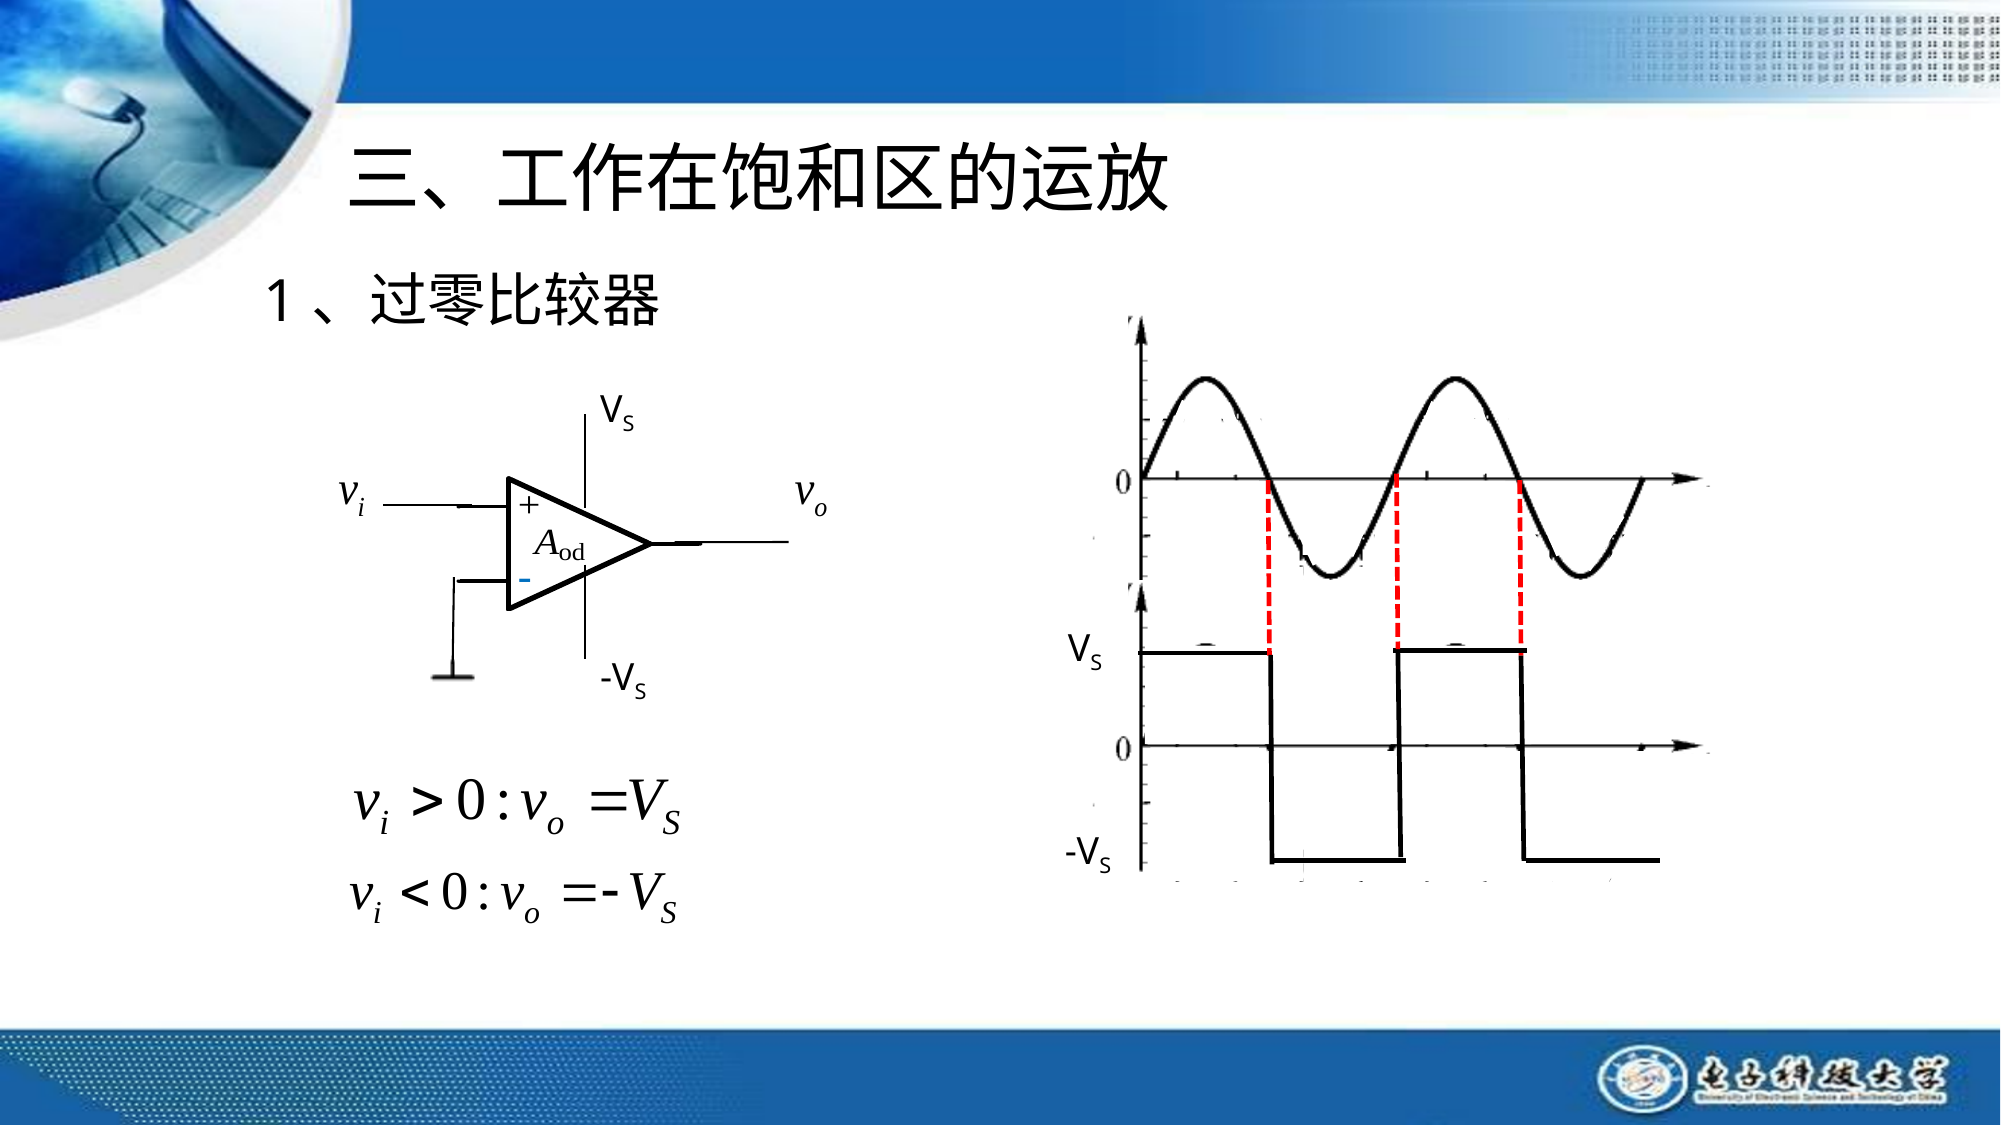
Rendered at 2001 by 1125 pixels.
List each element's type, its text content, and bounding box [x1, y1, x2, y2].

text_box 1、过零比较器 [249, 255, 676, 341]
text_box 三、工作在饱和区的运放 [330, 149, 1483, 214]
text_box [341, 855, 688, 938]
picture [0, 0, 2001, 1125]
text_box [332, 377, 837, 726]
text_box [345, 759, 697, 850]
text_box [1050, 298, 1715, 925]
